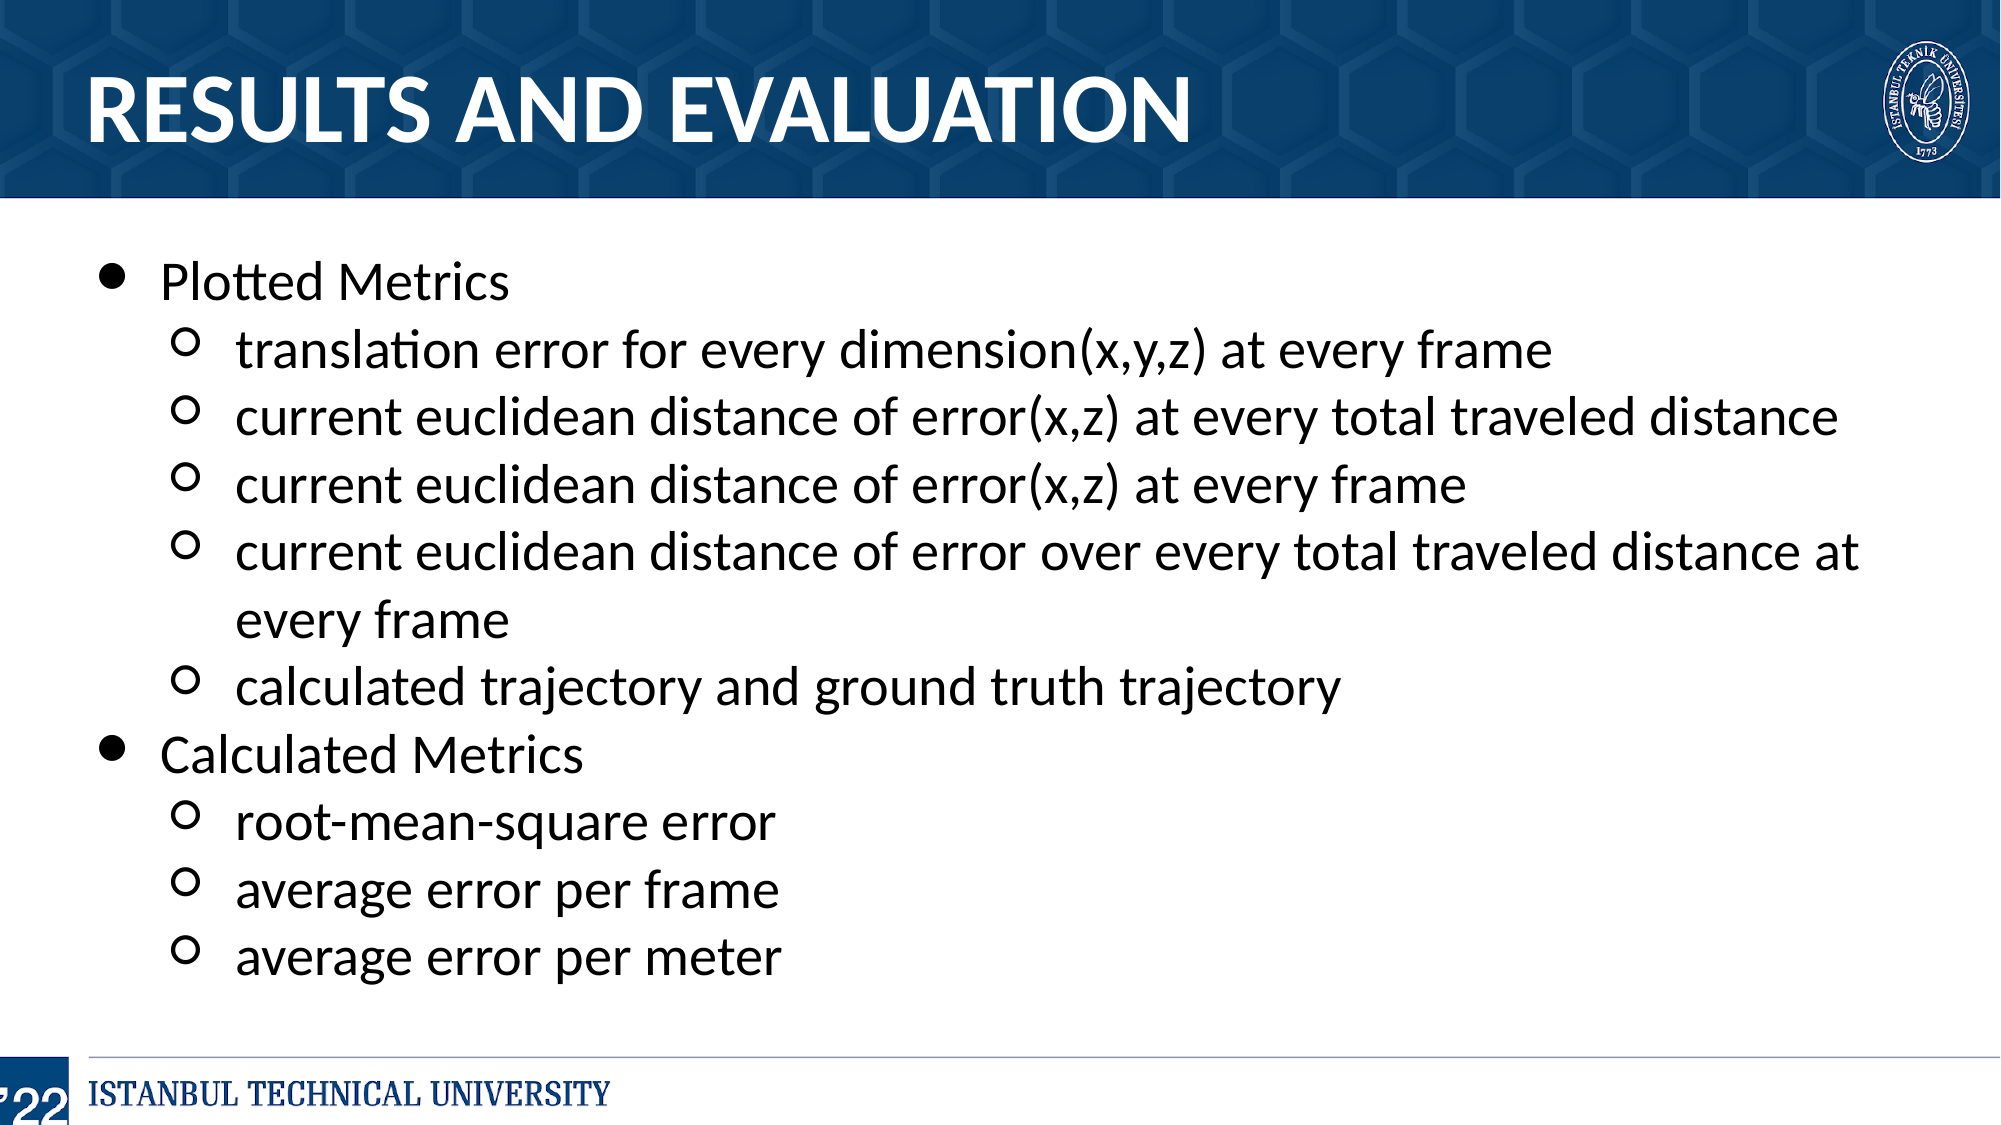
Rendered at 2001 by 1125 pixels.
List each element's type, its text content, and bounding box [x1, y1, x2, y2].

text_box RESULTS AND EVALUATION [70, 45, 1848, 172]
text_box Plotted Metrics translation error for every dimension(x,y,z) at every frame current euclidean distance of error(x,z) at every total traveled distance current euclidean distance of error(x,z) at every frame current euclidean distance of error over every total traveled distance at every frame calculated trajectory and ground truth trajectory Calculated Metrics root-mean-square error average error per frame average error per meter [70, 236, 1884, 1125]
picture [0, 0, 2001, 1125]
